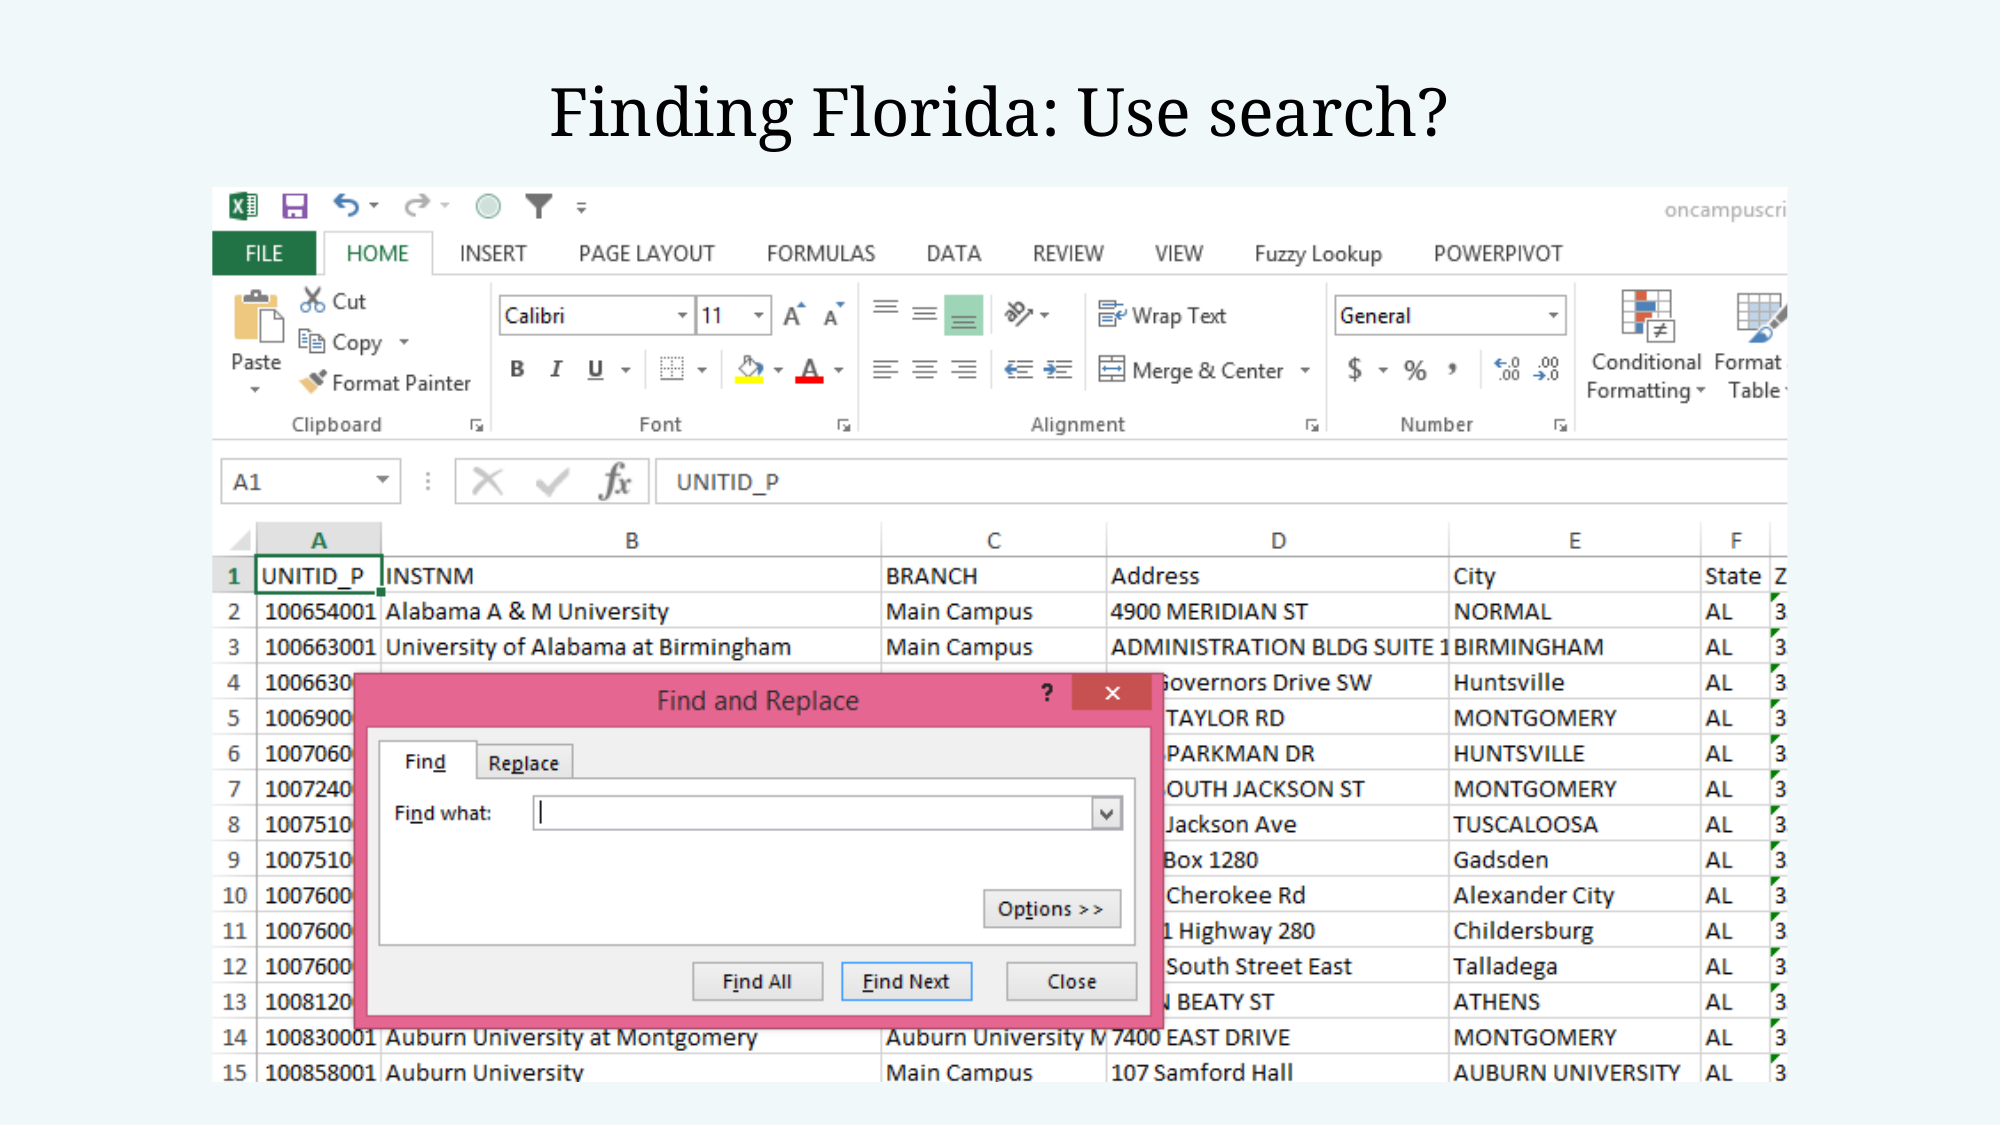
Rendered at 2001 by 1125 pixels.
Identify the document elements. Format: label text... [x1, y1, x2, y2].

picture [212, 187, 1788, 1082]
list Finding Florida: Use search? [99, 62, 1901, 188]
